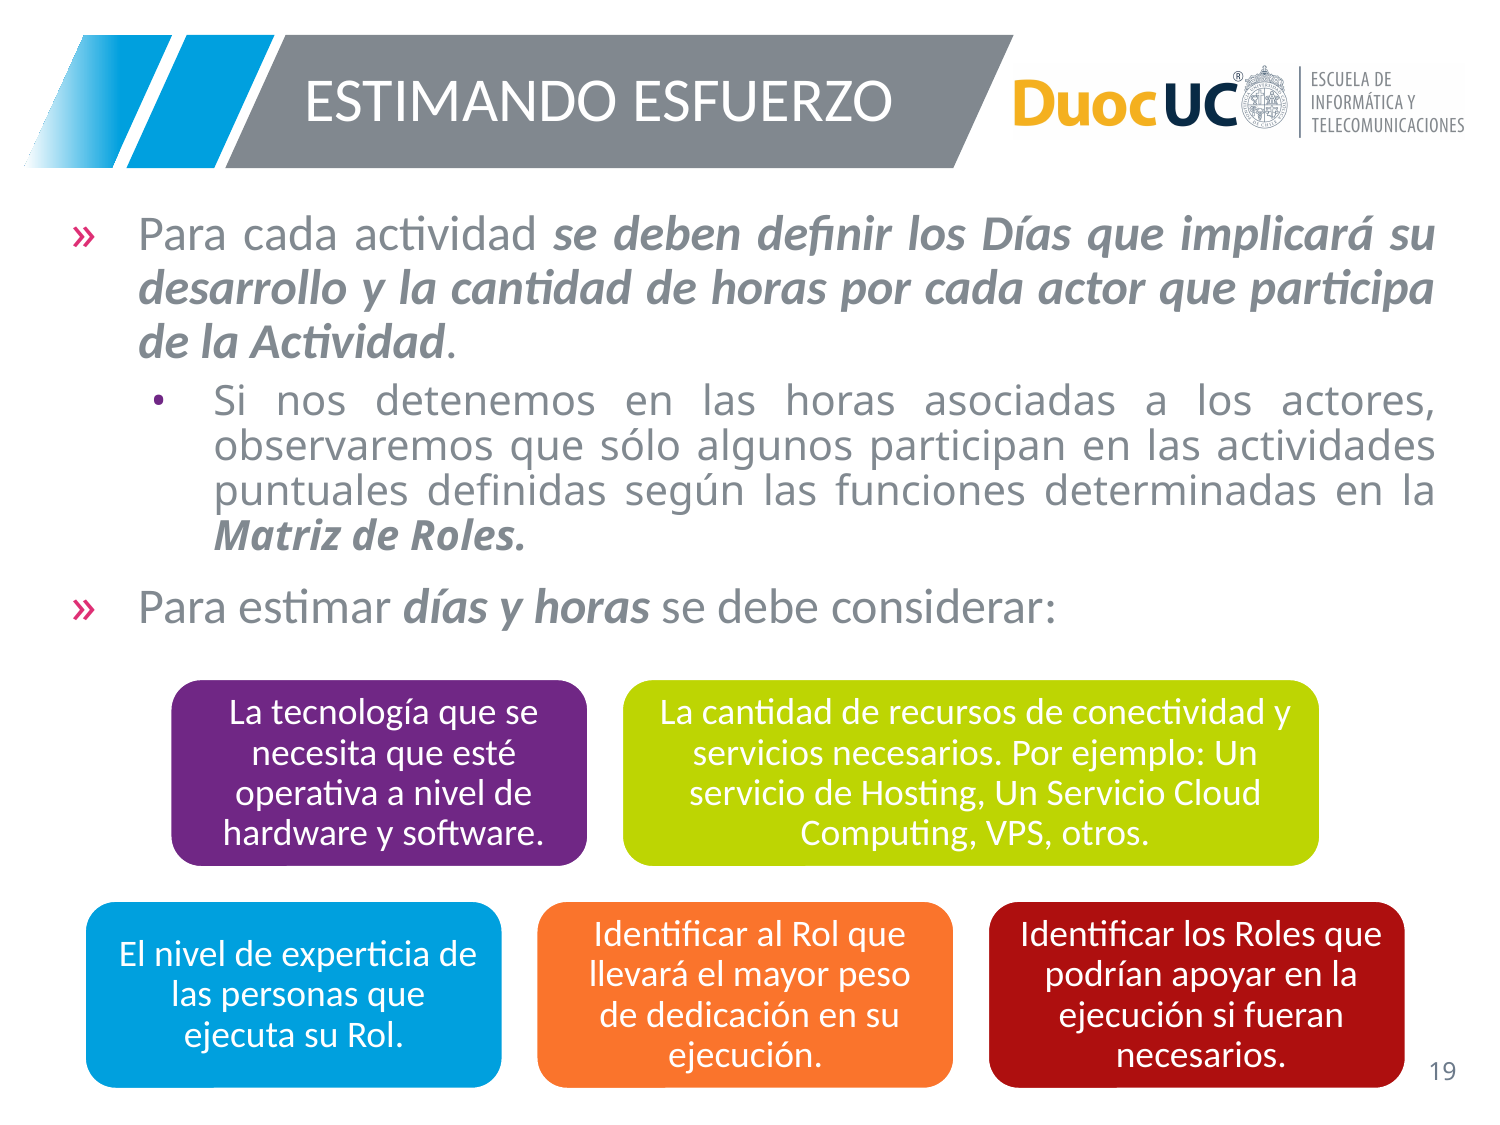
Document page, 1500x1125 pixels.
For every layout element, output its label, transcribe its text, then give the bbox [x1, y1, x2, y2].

title ESTIMANDO ESFUERZO [289, 34, 993, 169]
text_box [63, 677, 1427, 1091]
list Para cada actividad se deben definir los Días que implicará su desarrollo y la cantidad de horas por cada actor que participa de la Actividad. Si nos detenemos en las horas asociadas a los actores, observaremos que sólo algunos participan en las actividades puntuales definidas según las funciones determinadas en la Matriz de Roles. Para estimar días y horas se debe considerar: [48, 199, 1452, 647]
picture [1013, 63, 1465, 140]
